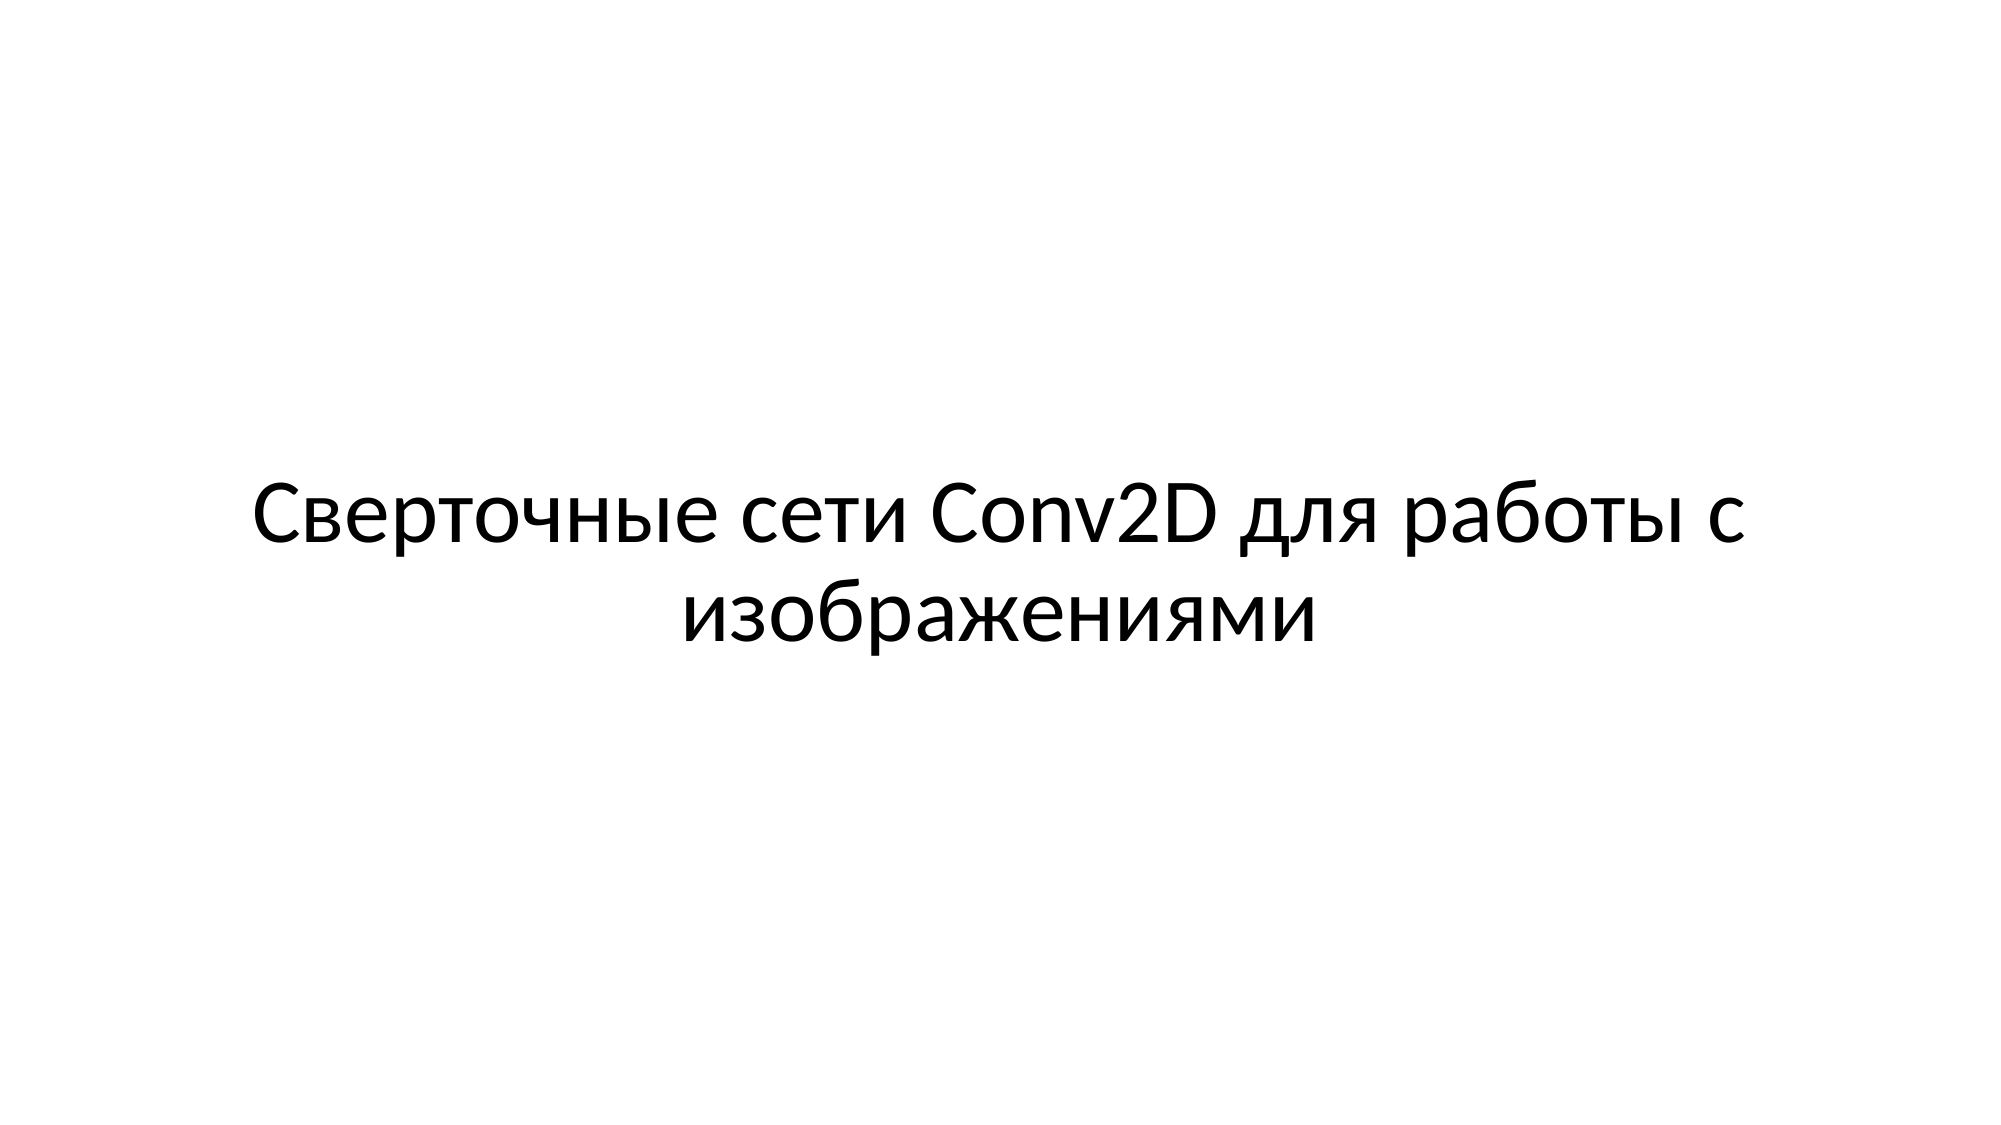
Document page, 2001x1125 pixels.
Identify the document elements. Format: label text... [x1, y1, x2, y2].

title Сверточные сети Conv2D для работы с изображениями [137, 453, 1863, 672]
